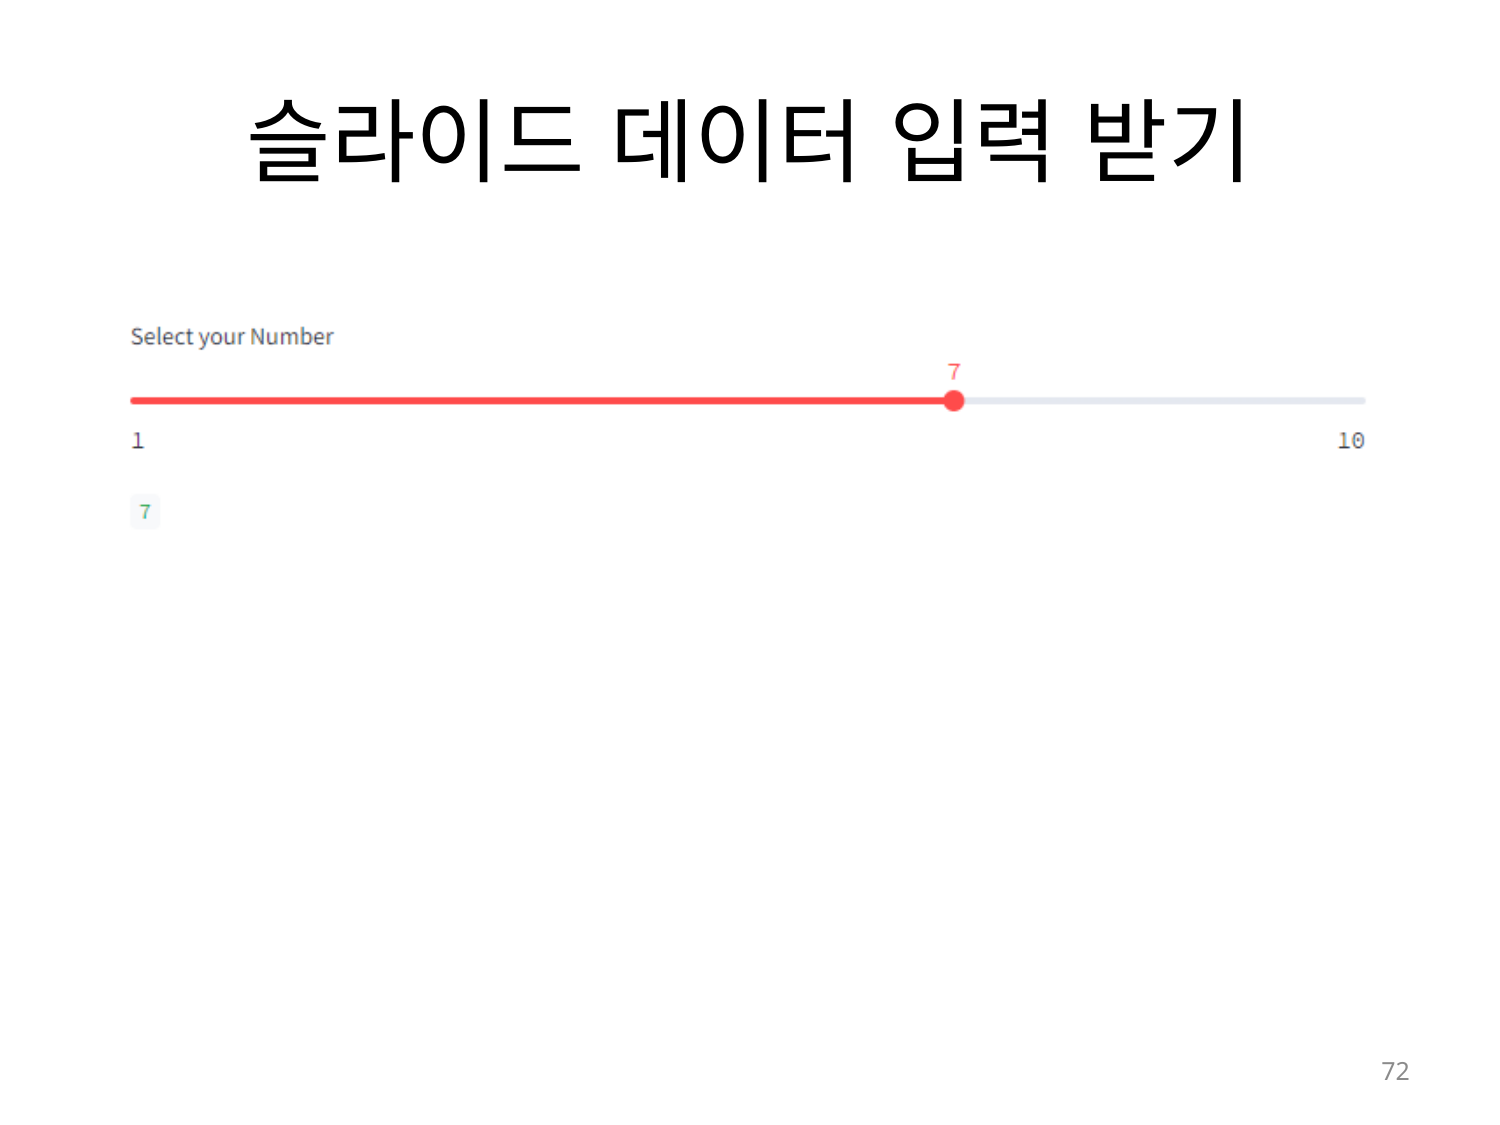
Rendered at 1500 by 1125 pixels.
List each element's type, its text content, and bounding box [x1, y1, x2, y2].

slide_number 72 [1074, 1042, 1425, 1103]
title 슬라이드 데이터 입력 받기 [75, 45, 1425, 233]
picture [64, 292, 1424, 549]
